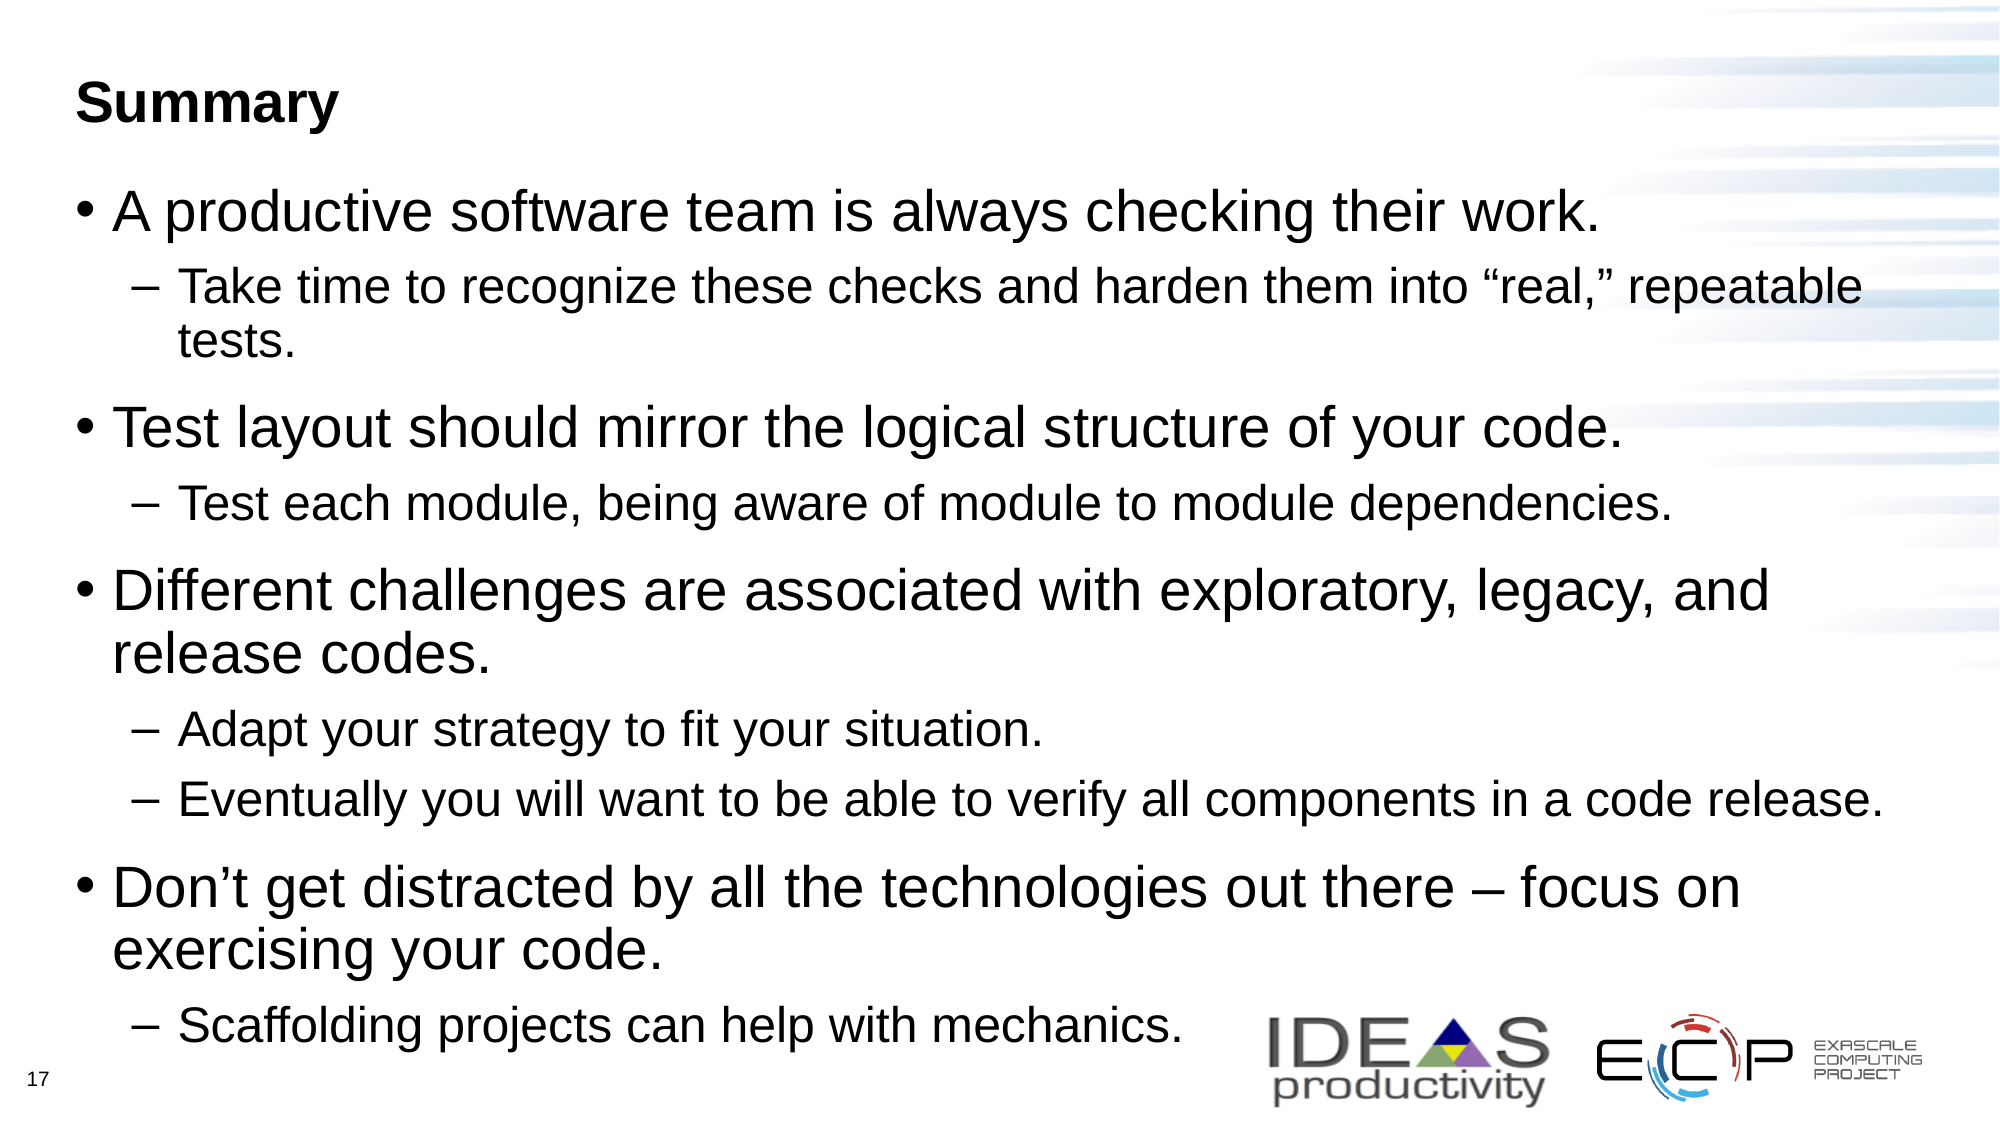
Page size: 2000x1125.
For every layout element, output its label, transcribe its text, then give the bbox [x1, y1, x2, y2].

picture [1257, 1009, 1560, 1115]
title Summary [59, 67, 1926, 173]
picture [1531, 0, 2000, 669]
list A productive software team is always checking their work. Take time to recognize these checks and harden them into “real,” repeatable tests. Test layout should mirror the logical structure of your code. Test each module, being aware of module to module dependencies. Different challenges are associated with exploratory, legacy, and release codes. Adapt your strategy to fit your situation. Eventually you will want to be able to verify all components in a code release. Don’t get distracted by all the technologies out there – focus on exercising your code. Scaffolding projects can help with mechanics. [59, 173, 1926, 1009]
picture [1597, 1014, 1922, 1102]
